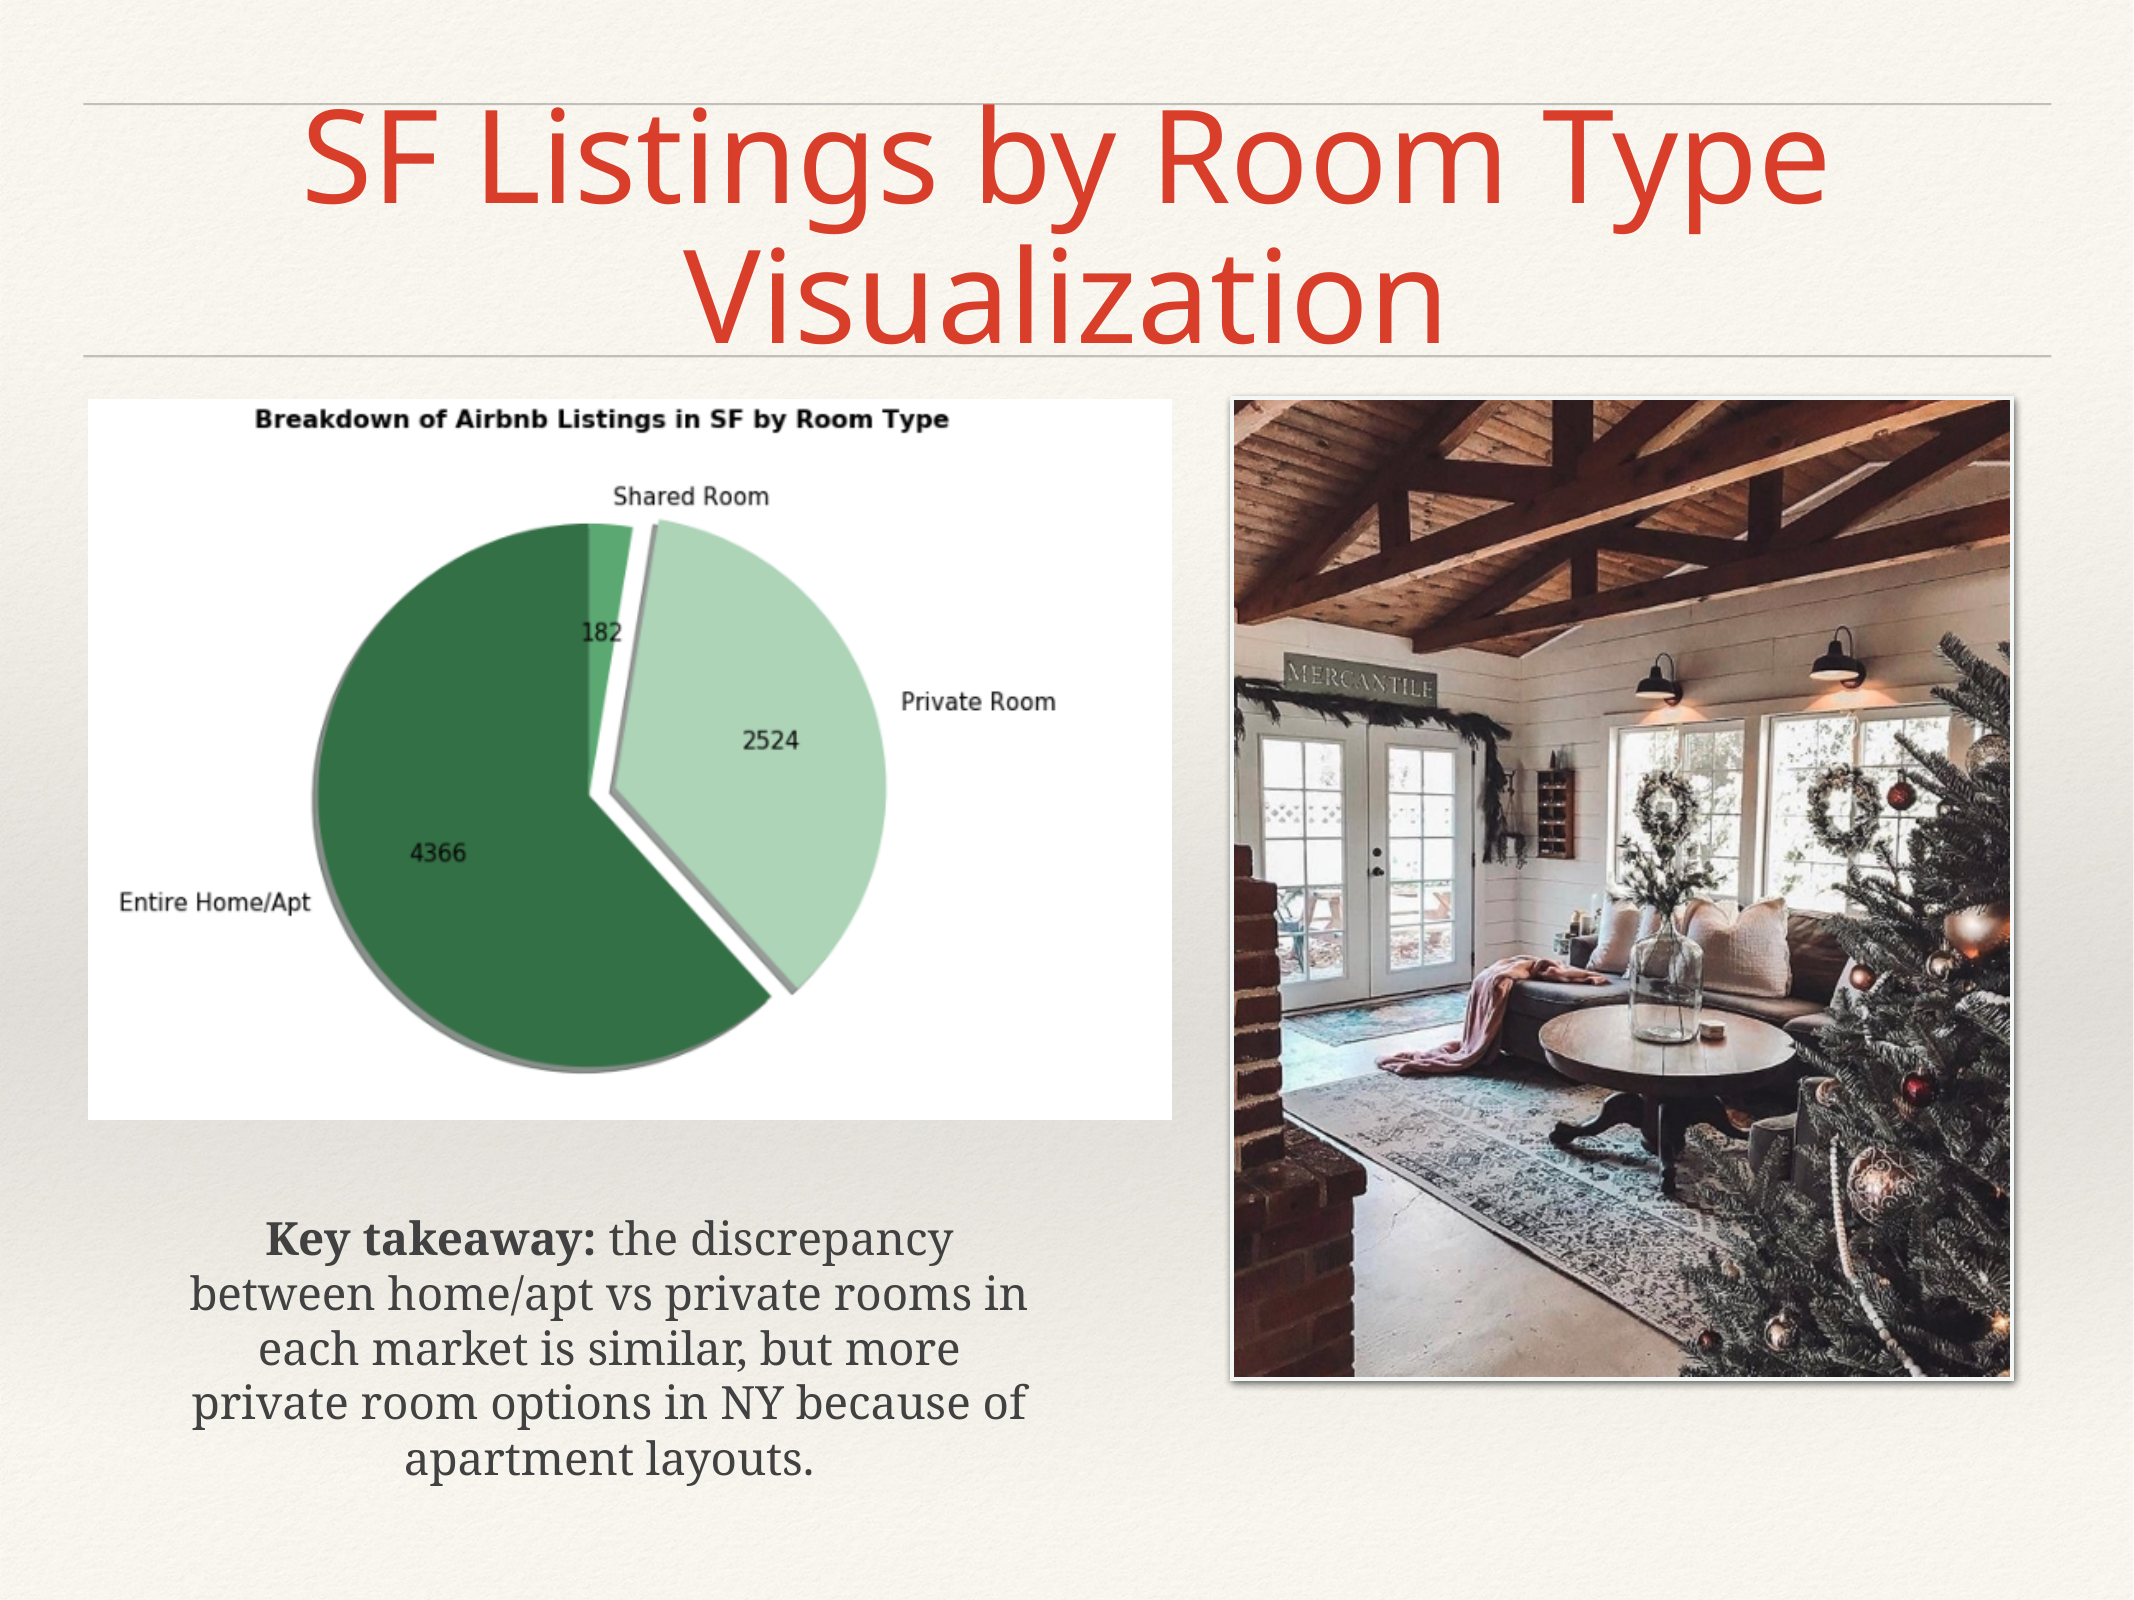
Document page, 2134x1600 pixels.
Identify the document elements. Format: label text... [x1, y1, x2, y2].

title SF Listings by Room Type Visualization [82, 130, 2051, 332]
text_box Key takeaway: the discrepancy between home/apt vs private rooms in each market is similar, but more private room options in NY because of apartment layouts. [165, 1201, 1054, 1493]
picture [0, 0, 2134, 1600]
